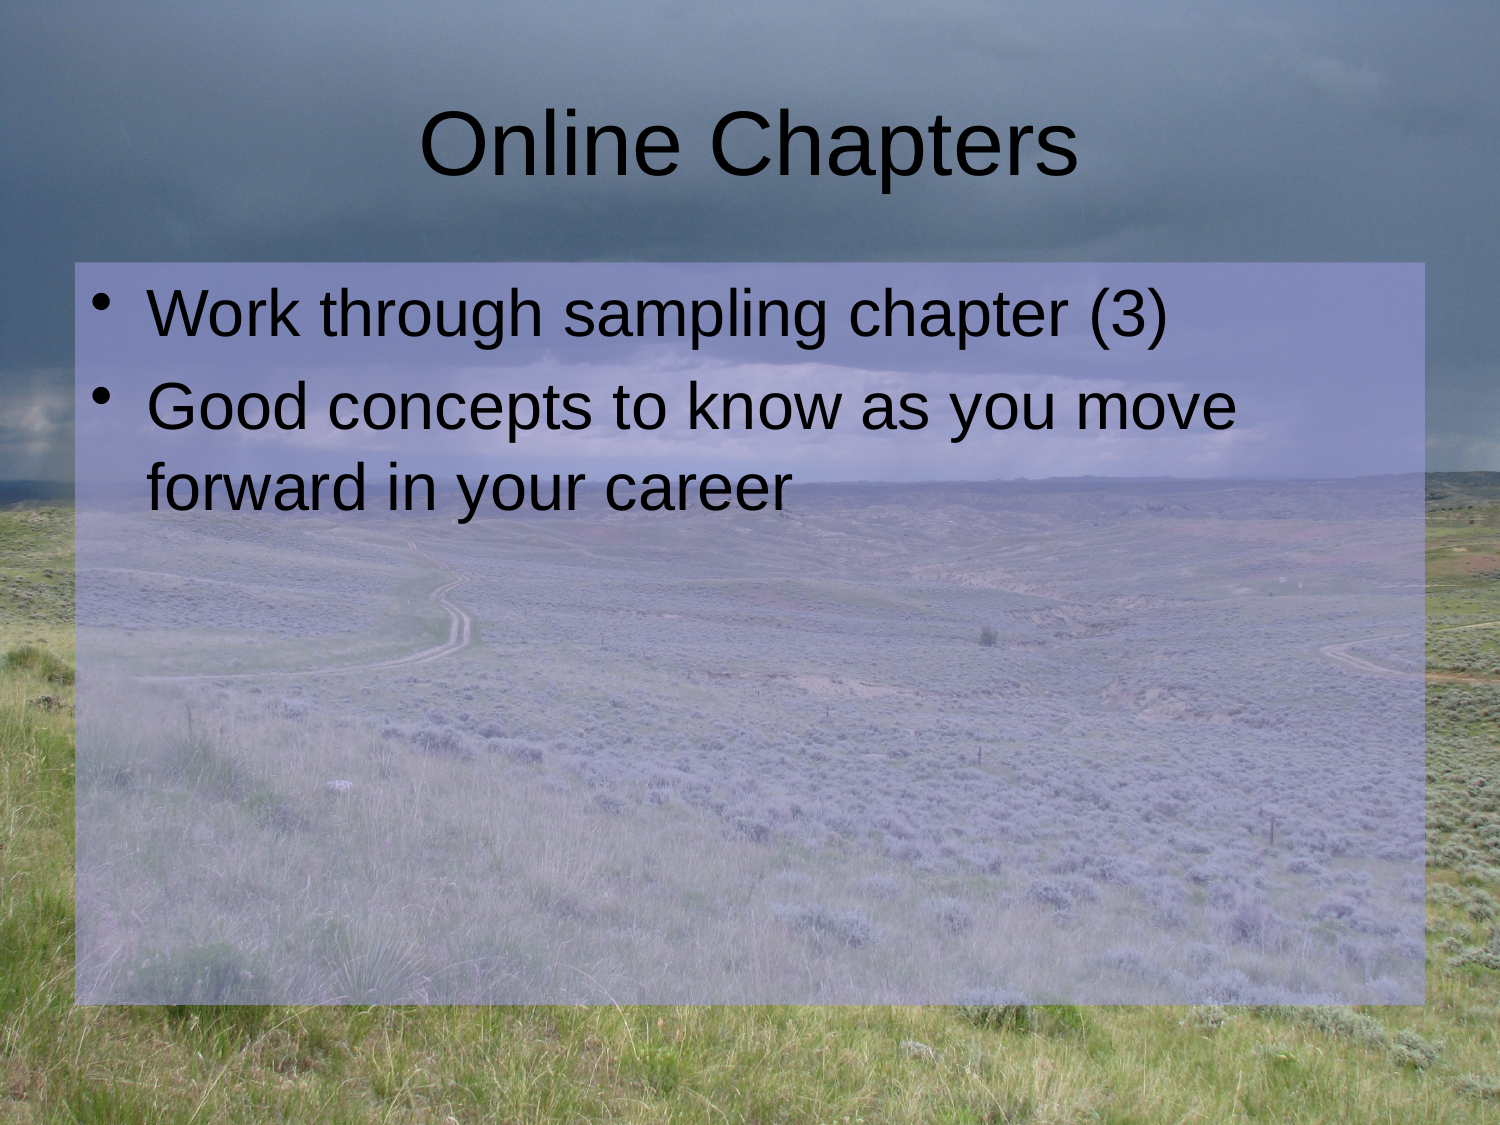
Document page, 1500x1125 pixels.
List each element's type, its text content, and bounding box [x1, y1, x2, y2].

picture [0, 0, 1500, 1125]
title Online Chapters [74, 44, 1426, 233]
list Work through sampling chapter (3) Good concepts to know as you move forward in your career [74, 262, 1426, 1006]
